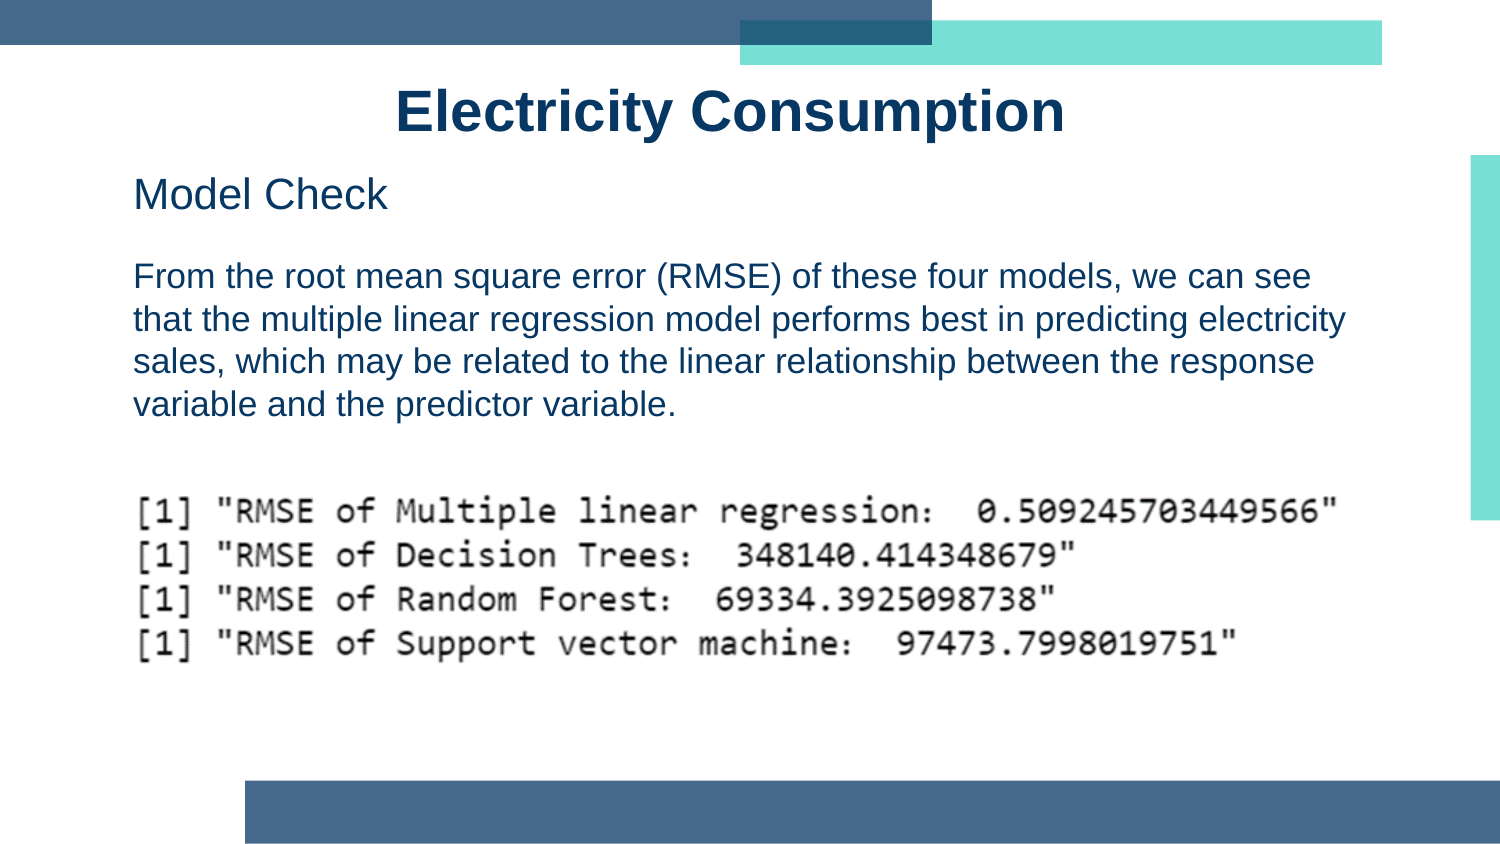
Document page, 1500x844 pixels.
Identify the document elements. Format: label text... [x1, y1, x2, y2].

list From the root mean square error (RMSE) of these four models, we can see that the multiple linear regression model performs best in predicting electricity sales, which may be related to the linear relationship between the response variable and the predictor variable. [118, 237, 1382, 826]
title Model Check [118, 158, 1382, 226]
picture [125, 477, 1375, 679]
text_box Electricity Consumption [380, 57, 1314, 158]
